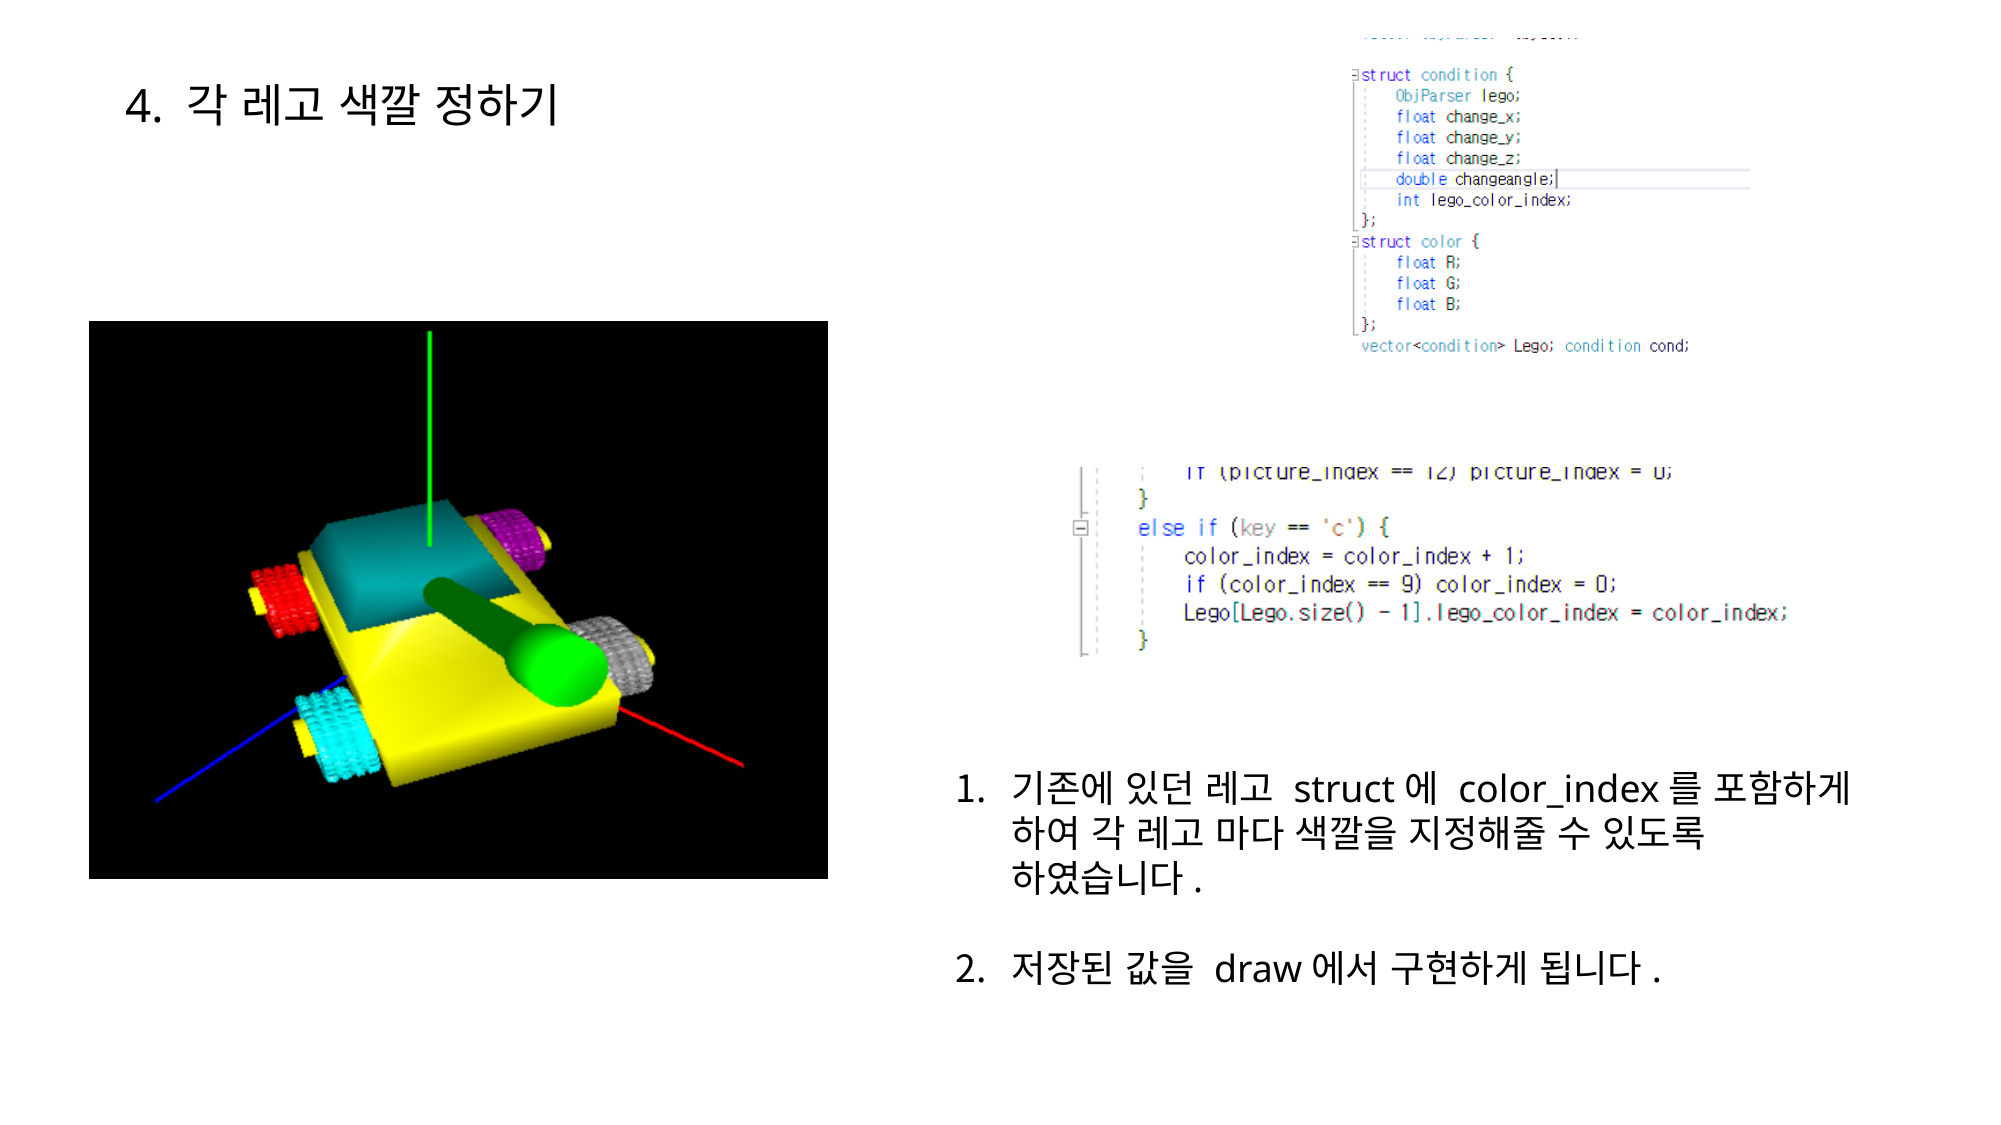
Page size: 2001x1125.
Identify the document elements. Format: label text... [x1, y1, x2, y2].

picture [89, 321, 828, 879]
text_box 4. 각 레고 색깔 정하기 [110, 69, 1085, 139]
text_box 기존에 있던 레고 struct에 color_index를 포함하게 하여 각 레고 마다 색깔을 지정해줄 수 있도록 하였습니다. 저장된 값을 draw에서 구현하게 됩니다. [940, 757, 1897, 998]
picture [1070, 467, 1821, 657]
picture [1352, 38, 1750, 368]
